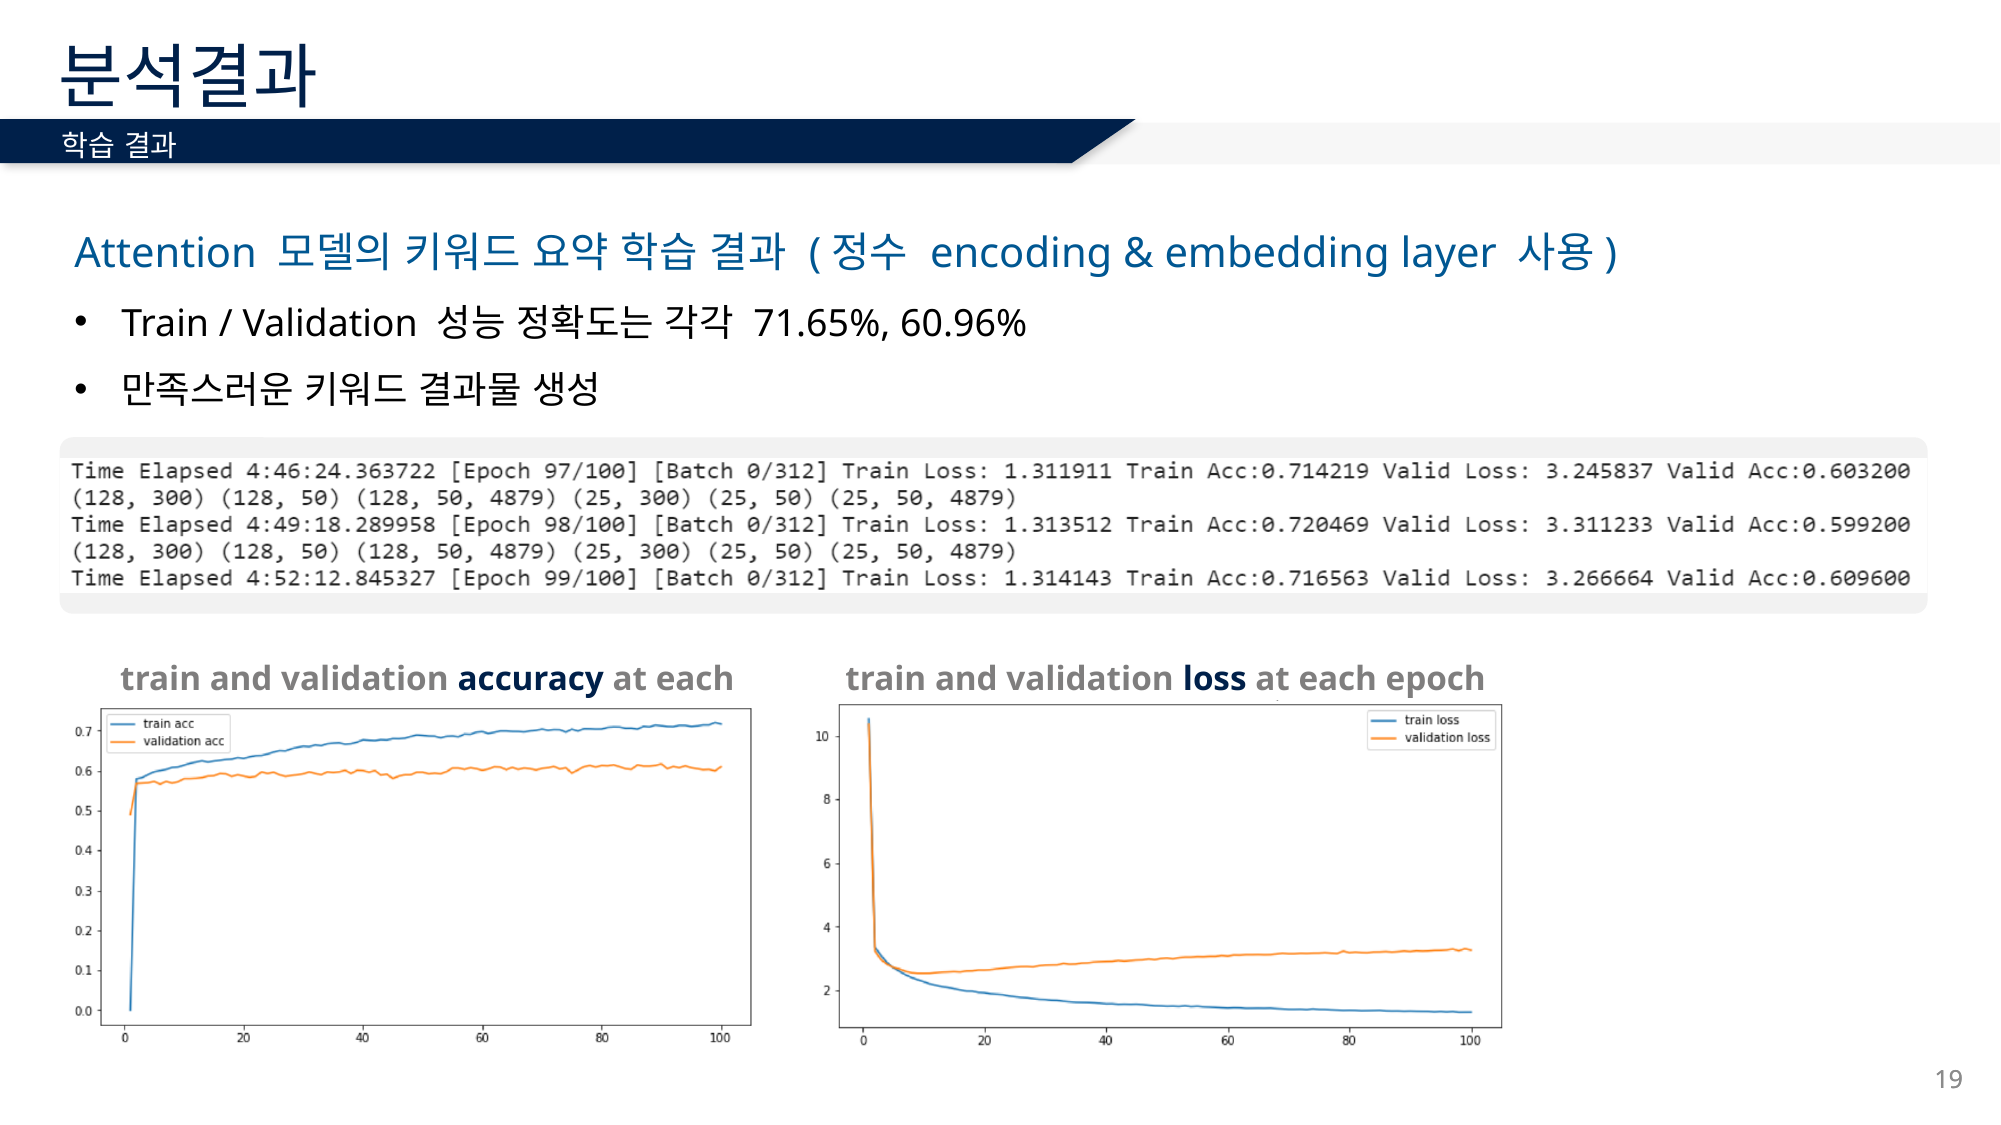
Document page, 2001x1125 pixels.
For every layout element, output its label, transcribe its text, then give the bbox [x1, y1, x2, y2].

picture [59, 457, 1928, 593]
title 분석결과 [44, 34, 1053, 126]
text_box Attention 모델의 키워드 요약 학습 결과 (정수 encoding & embedding layer 사용) Train / Validation 성능 정확도는 각각 71.65%, 60.96% 만족스러운 키워드 결과물 생성 [59, 193, 1634, 419]
text_box train and validation accuracy at each epoch [54, 629, 799, 765]
picture [799, 700, 1539, 1062]
picture [59, 705, 784, 1053]
text_box train and validation loss at each epoch [792, 629, 1539, 705]
text_box 학습 결과 [47, 119, 540, 170]
text_box 19 [1884, 1050, 1978, 1111]
text_box [58, 436, 1929, 615]
